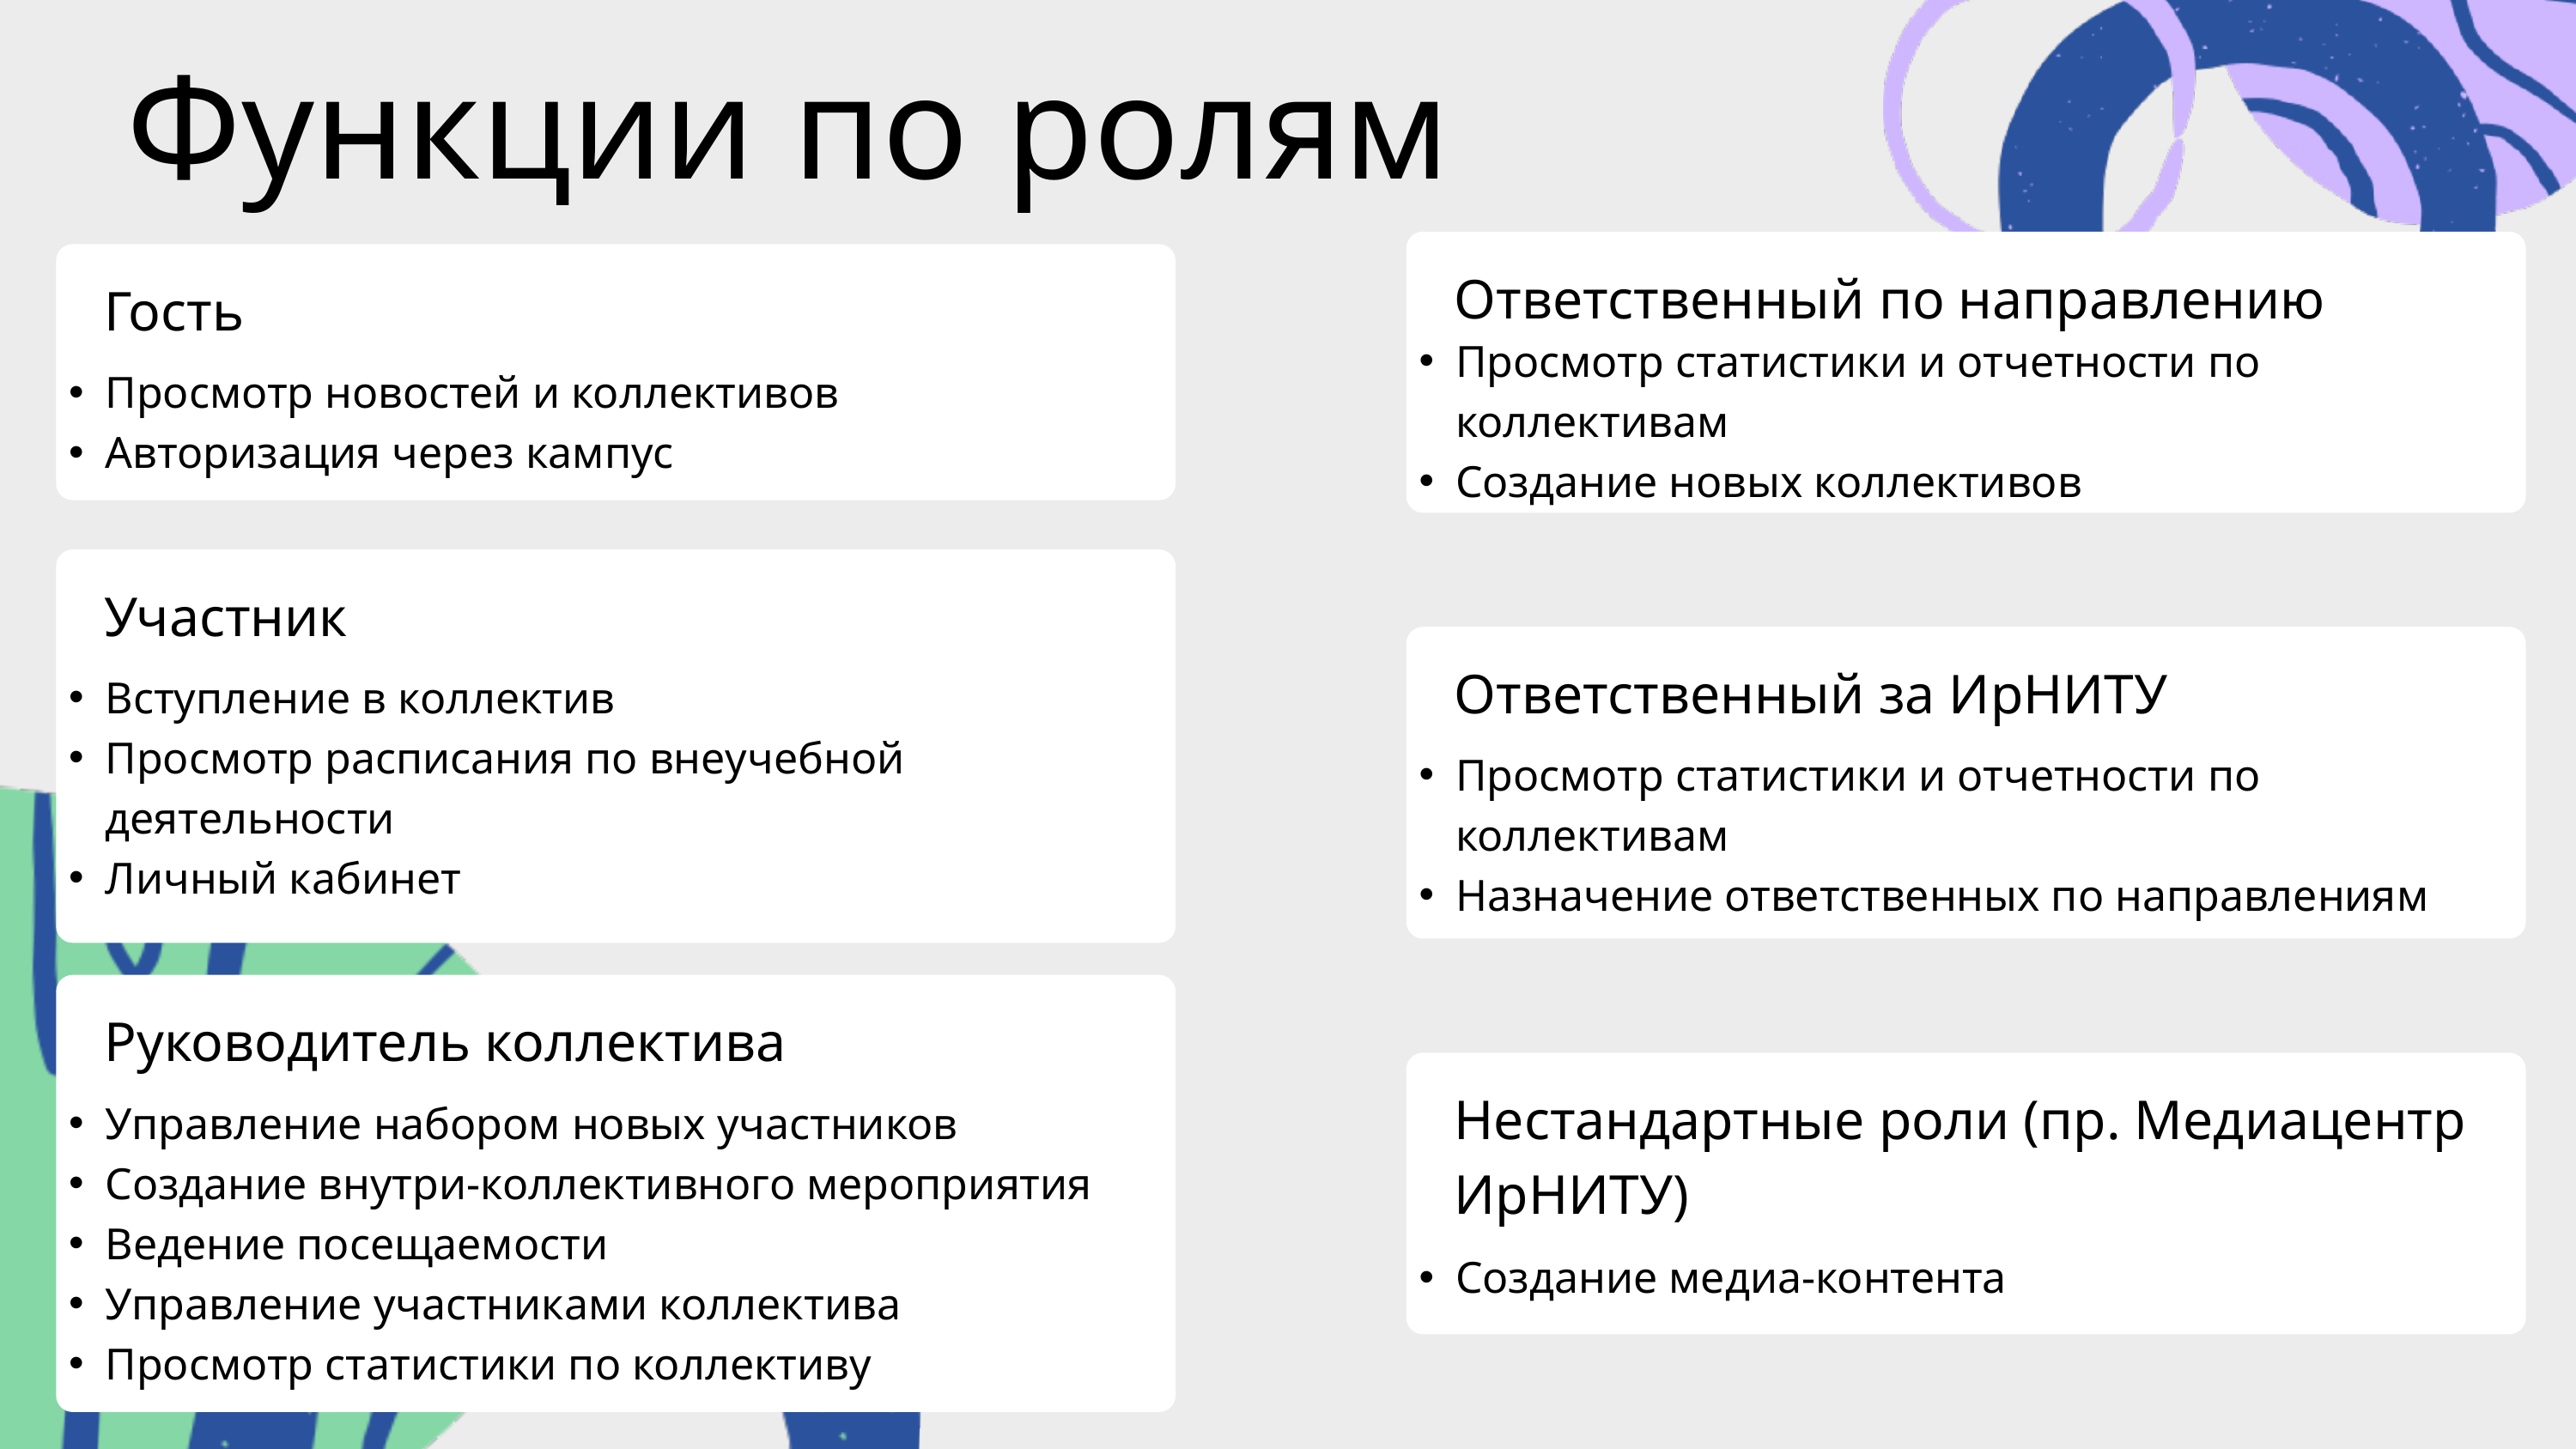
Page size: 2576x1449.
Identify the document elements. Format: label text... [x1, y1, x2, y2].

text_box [1382, 626, 2526, 939]
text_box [1382, 1052, 2526, 1335]
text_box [32, 549, 1176, 943]
picture [1881, 0, 2576, 471]
text_box Функции по ролям [126, 36, 1760, 209]
picture [0, 783, 1011, 1449]
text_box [32, 244, 1176, 500]
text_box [1382, 231, 2526, 513]
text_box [32, 974, 1176, 1413]
